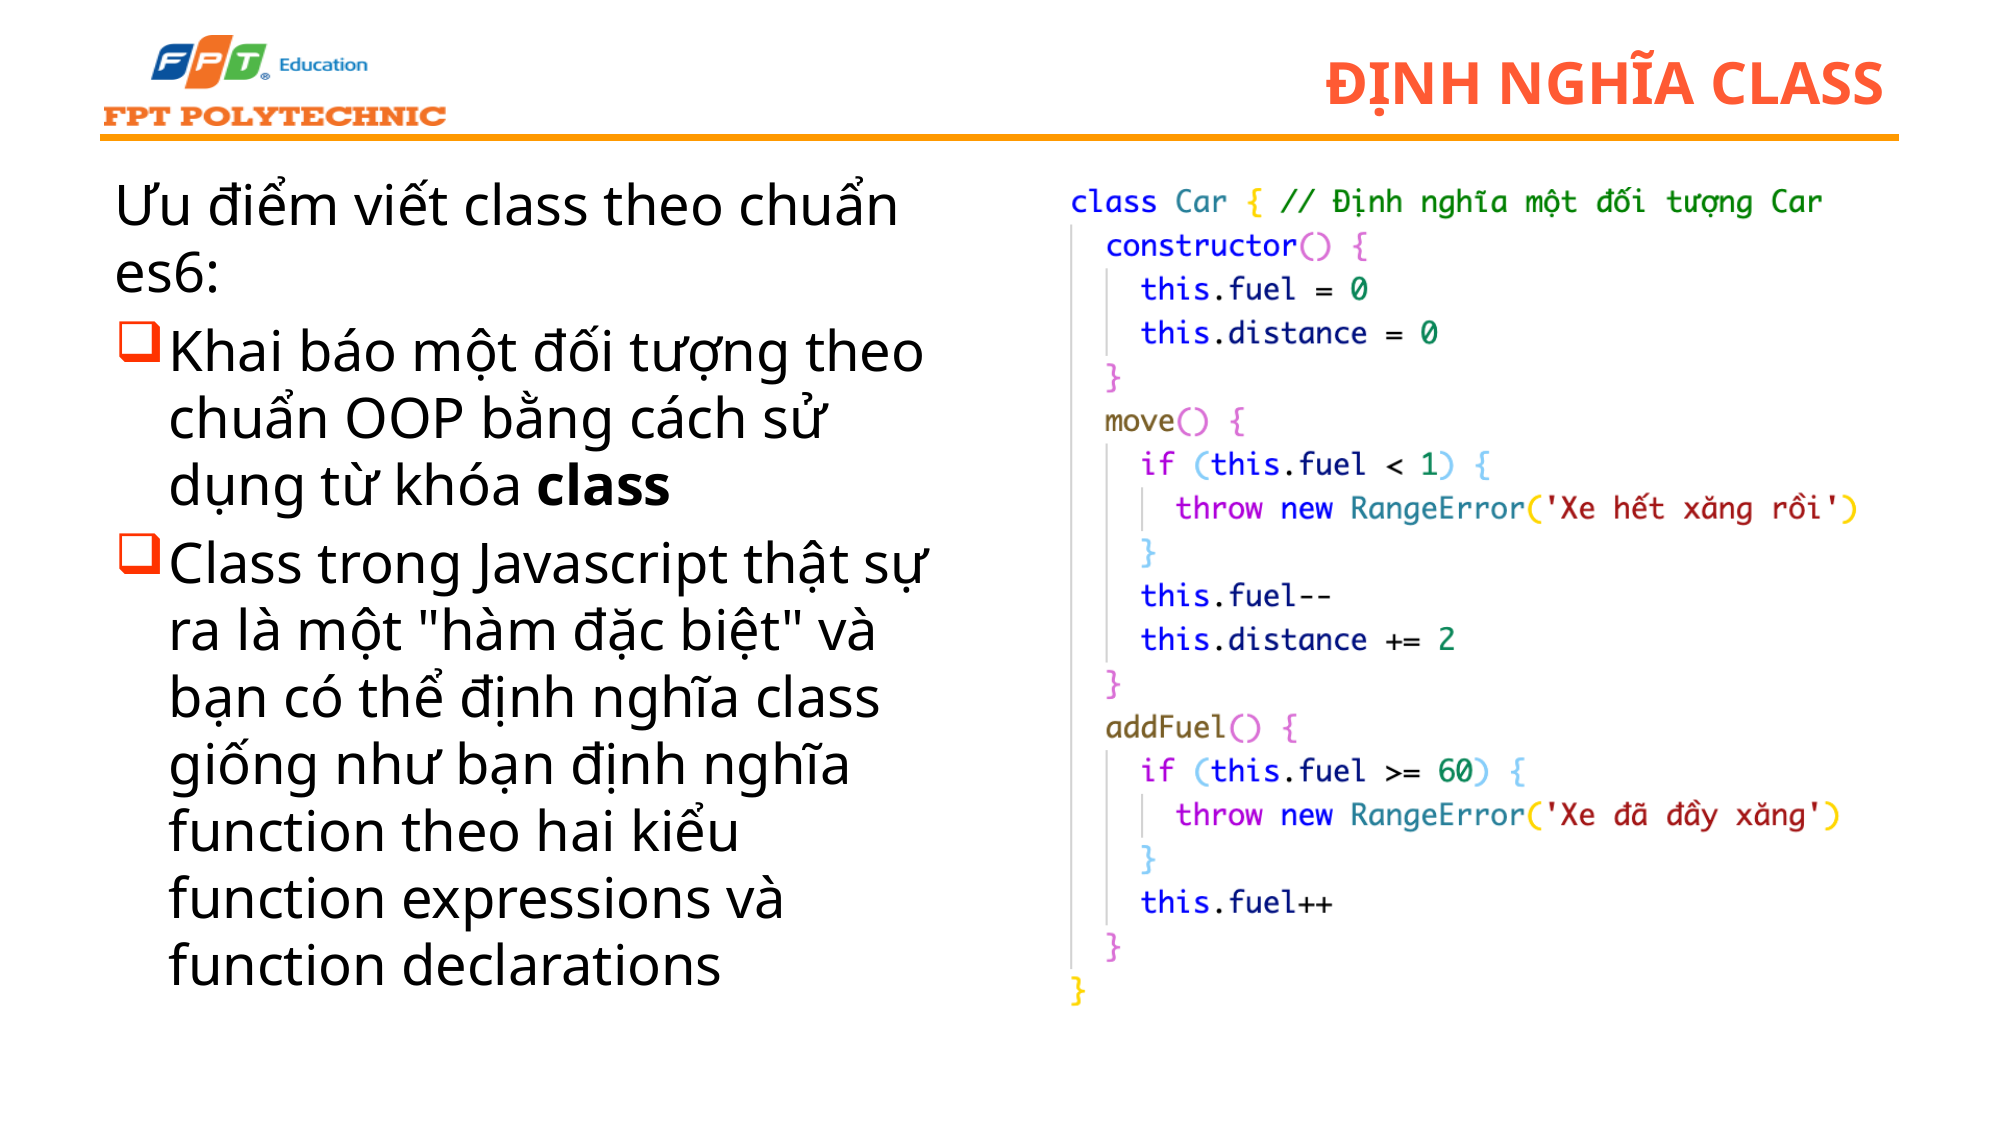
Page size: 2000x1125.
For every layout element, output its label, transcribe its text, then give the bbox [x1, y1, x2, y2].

title Định nghĩa Class [449, 45, 1900, 126]
picture [1066, 187, 1905, 1015]
list Ưu điểm viết class theo chuẩn es6: Khai báo một đối tượng theo chuẩn OOP bằng cách sử dụng từ khóa class Class trong Javascript thật sự ra là một "hàm đặc biệt" và bạn có thể định nghĩa class giống như bạn định nghĩa function theo hai kiểu function expressions và function declarations [99, 162, 984, 1005]
picture [104, 35, 450, 126]
